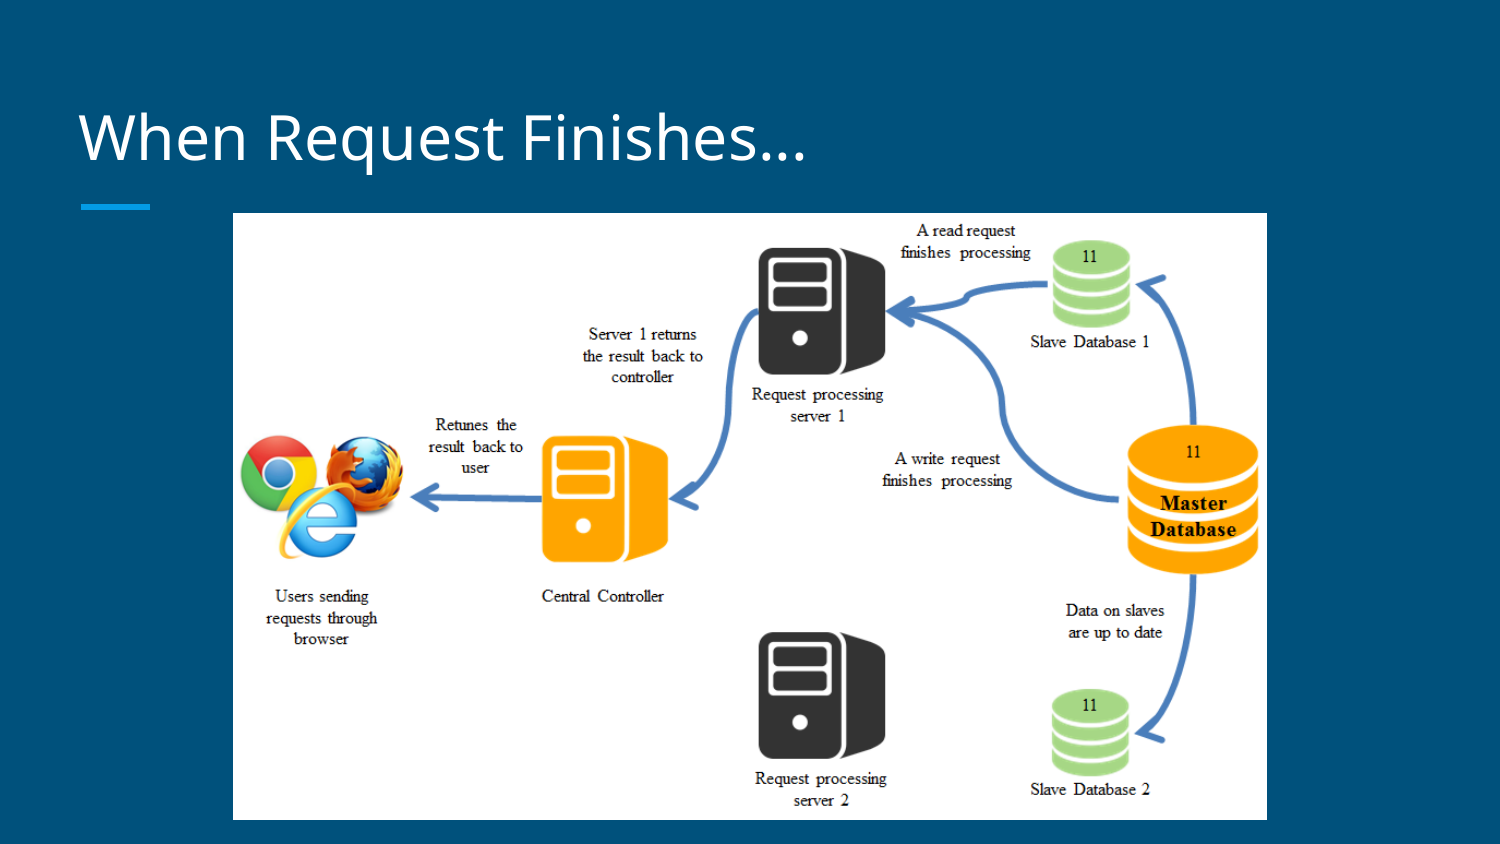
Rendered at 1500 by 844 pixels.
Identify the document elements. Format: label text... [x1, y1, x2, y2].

title When Request Finishes... [63, 75, 1437, 188]
picture [234, 214, 1266, 819]
